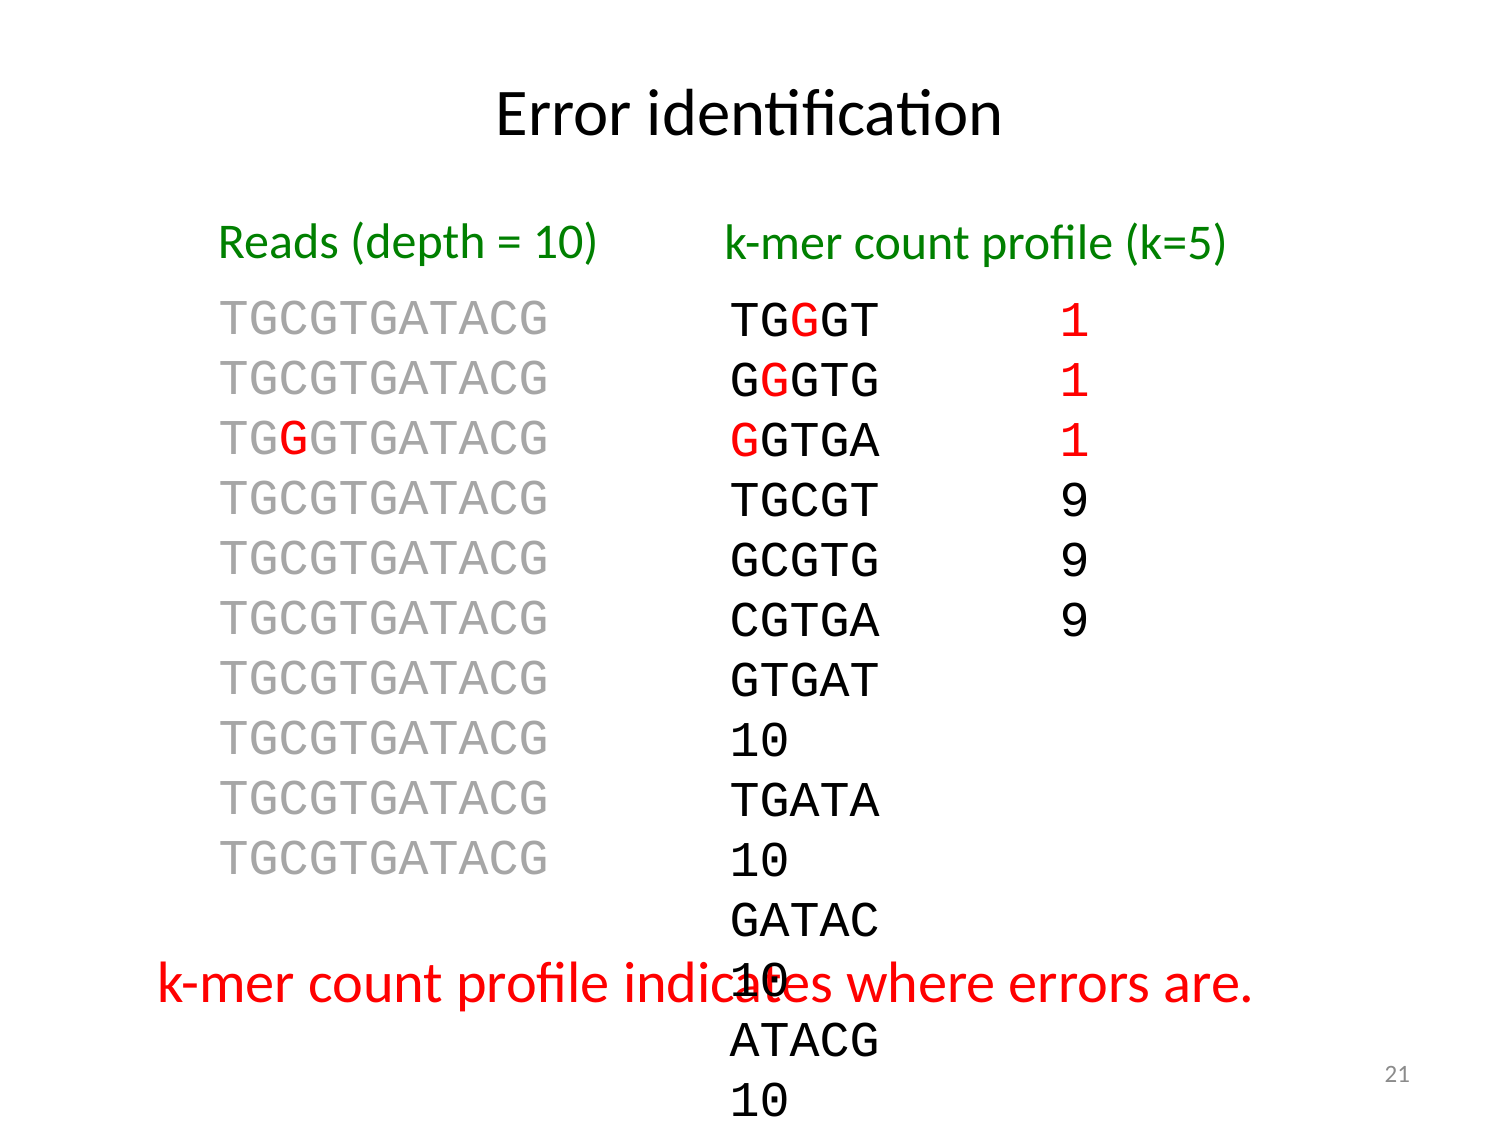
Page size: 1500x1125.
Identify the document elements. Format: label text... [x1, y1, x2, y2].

text_box k-mer count profile (k=5) [709, 202, 1244, 278]
text_box Reads (depth = 10) [203, 200, 614, 276]
list k-mer count profile indicates where errors are. [142, 936, 714, 1014]
text_box TGCGTGATACG TGCGTGATACG TGGGTGATACG TGCGTGATACG TGCGTGATACG TGCGTGATACG TGCGTGATACG TGCGTGATACG TGCGTGATACG TGCGTGATACG [203, 277, 633, 893]
slide_number 21 [1074, 1042, 1425, 1103]
list k-mer count profile indicates where errors are. [1116, 936, 1312, 1014]
title Error identification [75, 45, 1425, 172]
text_box TGGGT 1 GGGTG 1 GGTGA 1 TGCGT 9 GCGTG 9 CGTGA 9 GTGAT 10 TGATA 10 GATAC 10 ATACG 10 [714, 279, 1116, 1125]
